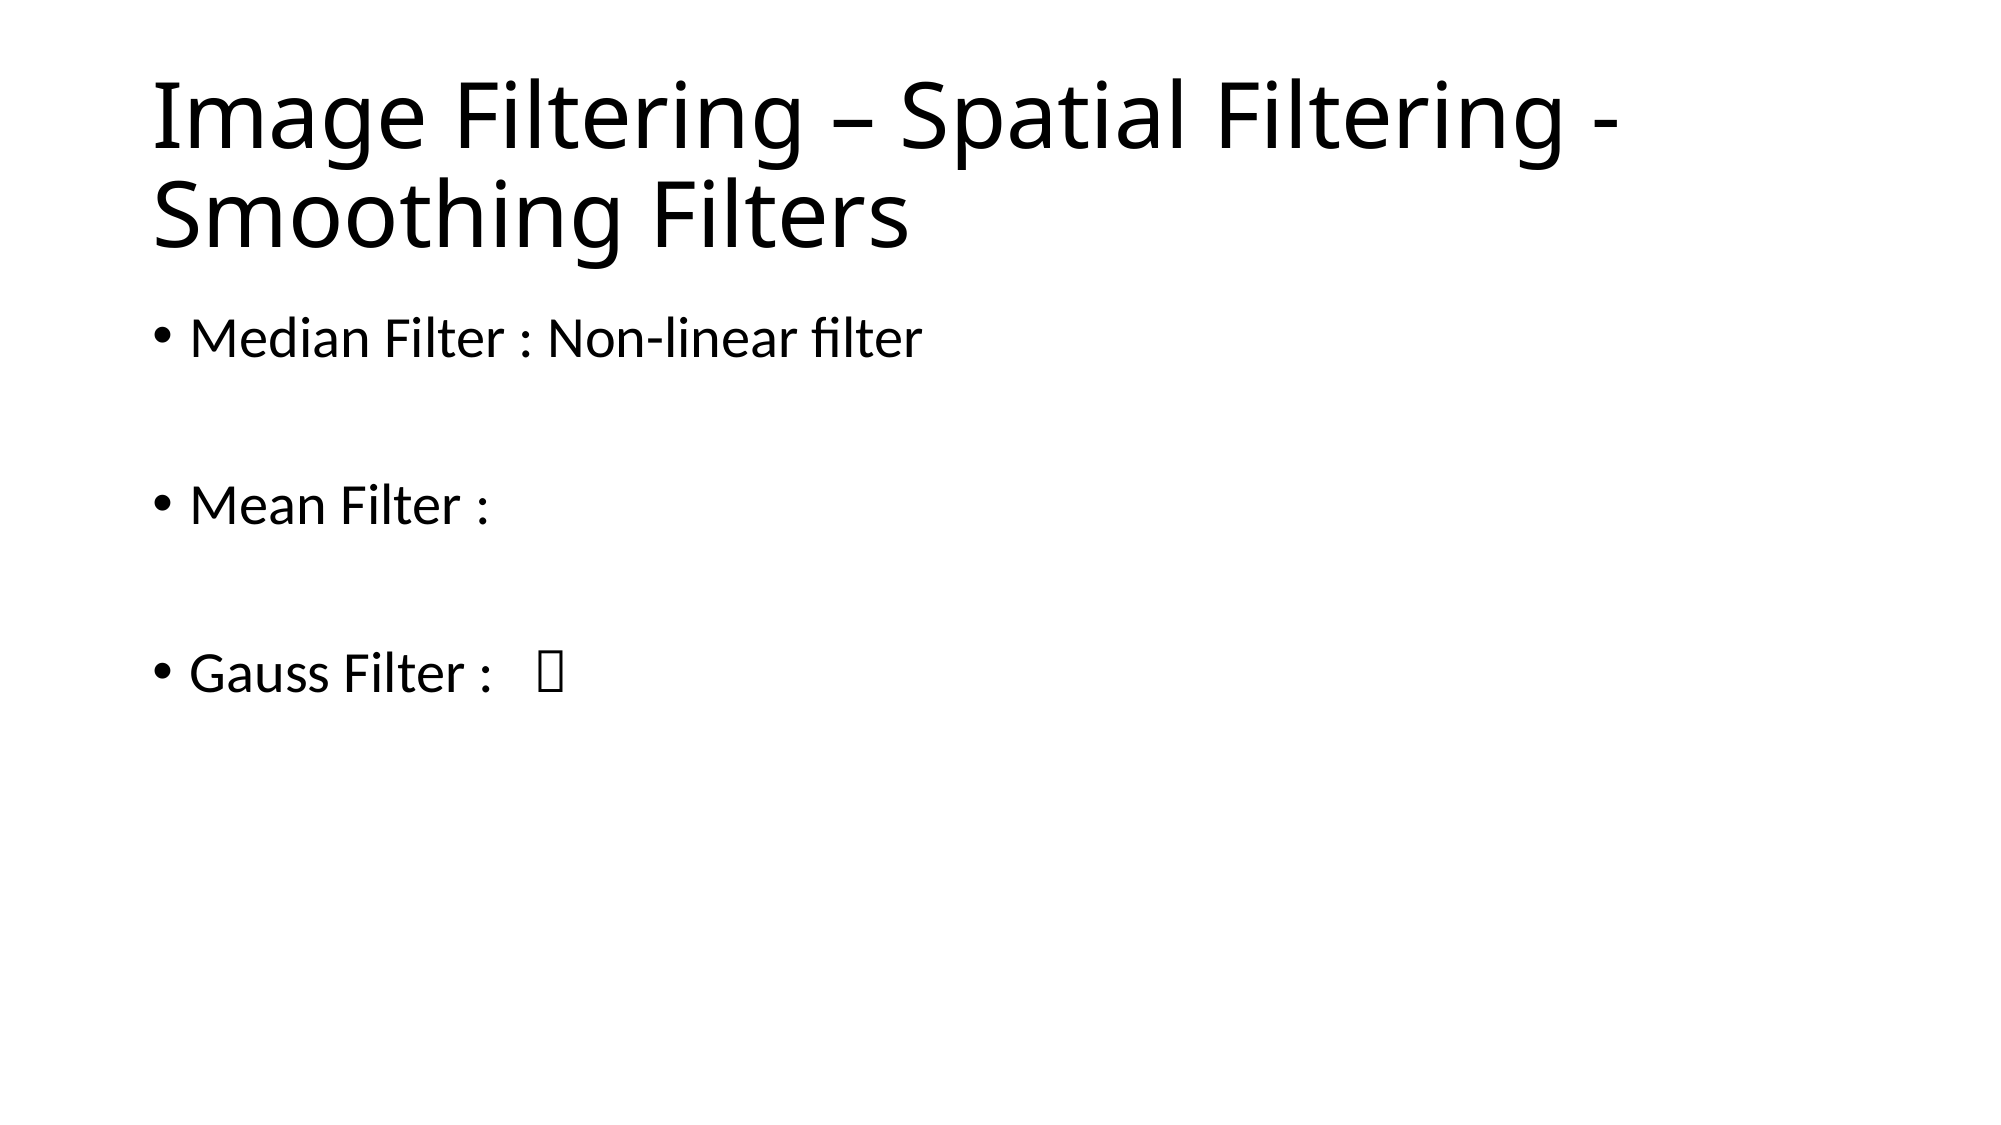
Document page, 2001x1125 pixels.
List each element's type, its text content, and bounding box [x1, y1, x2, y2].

title Image Filtering – Spatial Filtering - Smoothing Filters [137, 59, 1863, 278]
